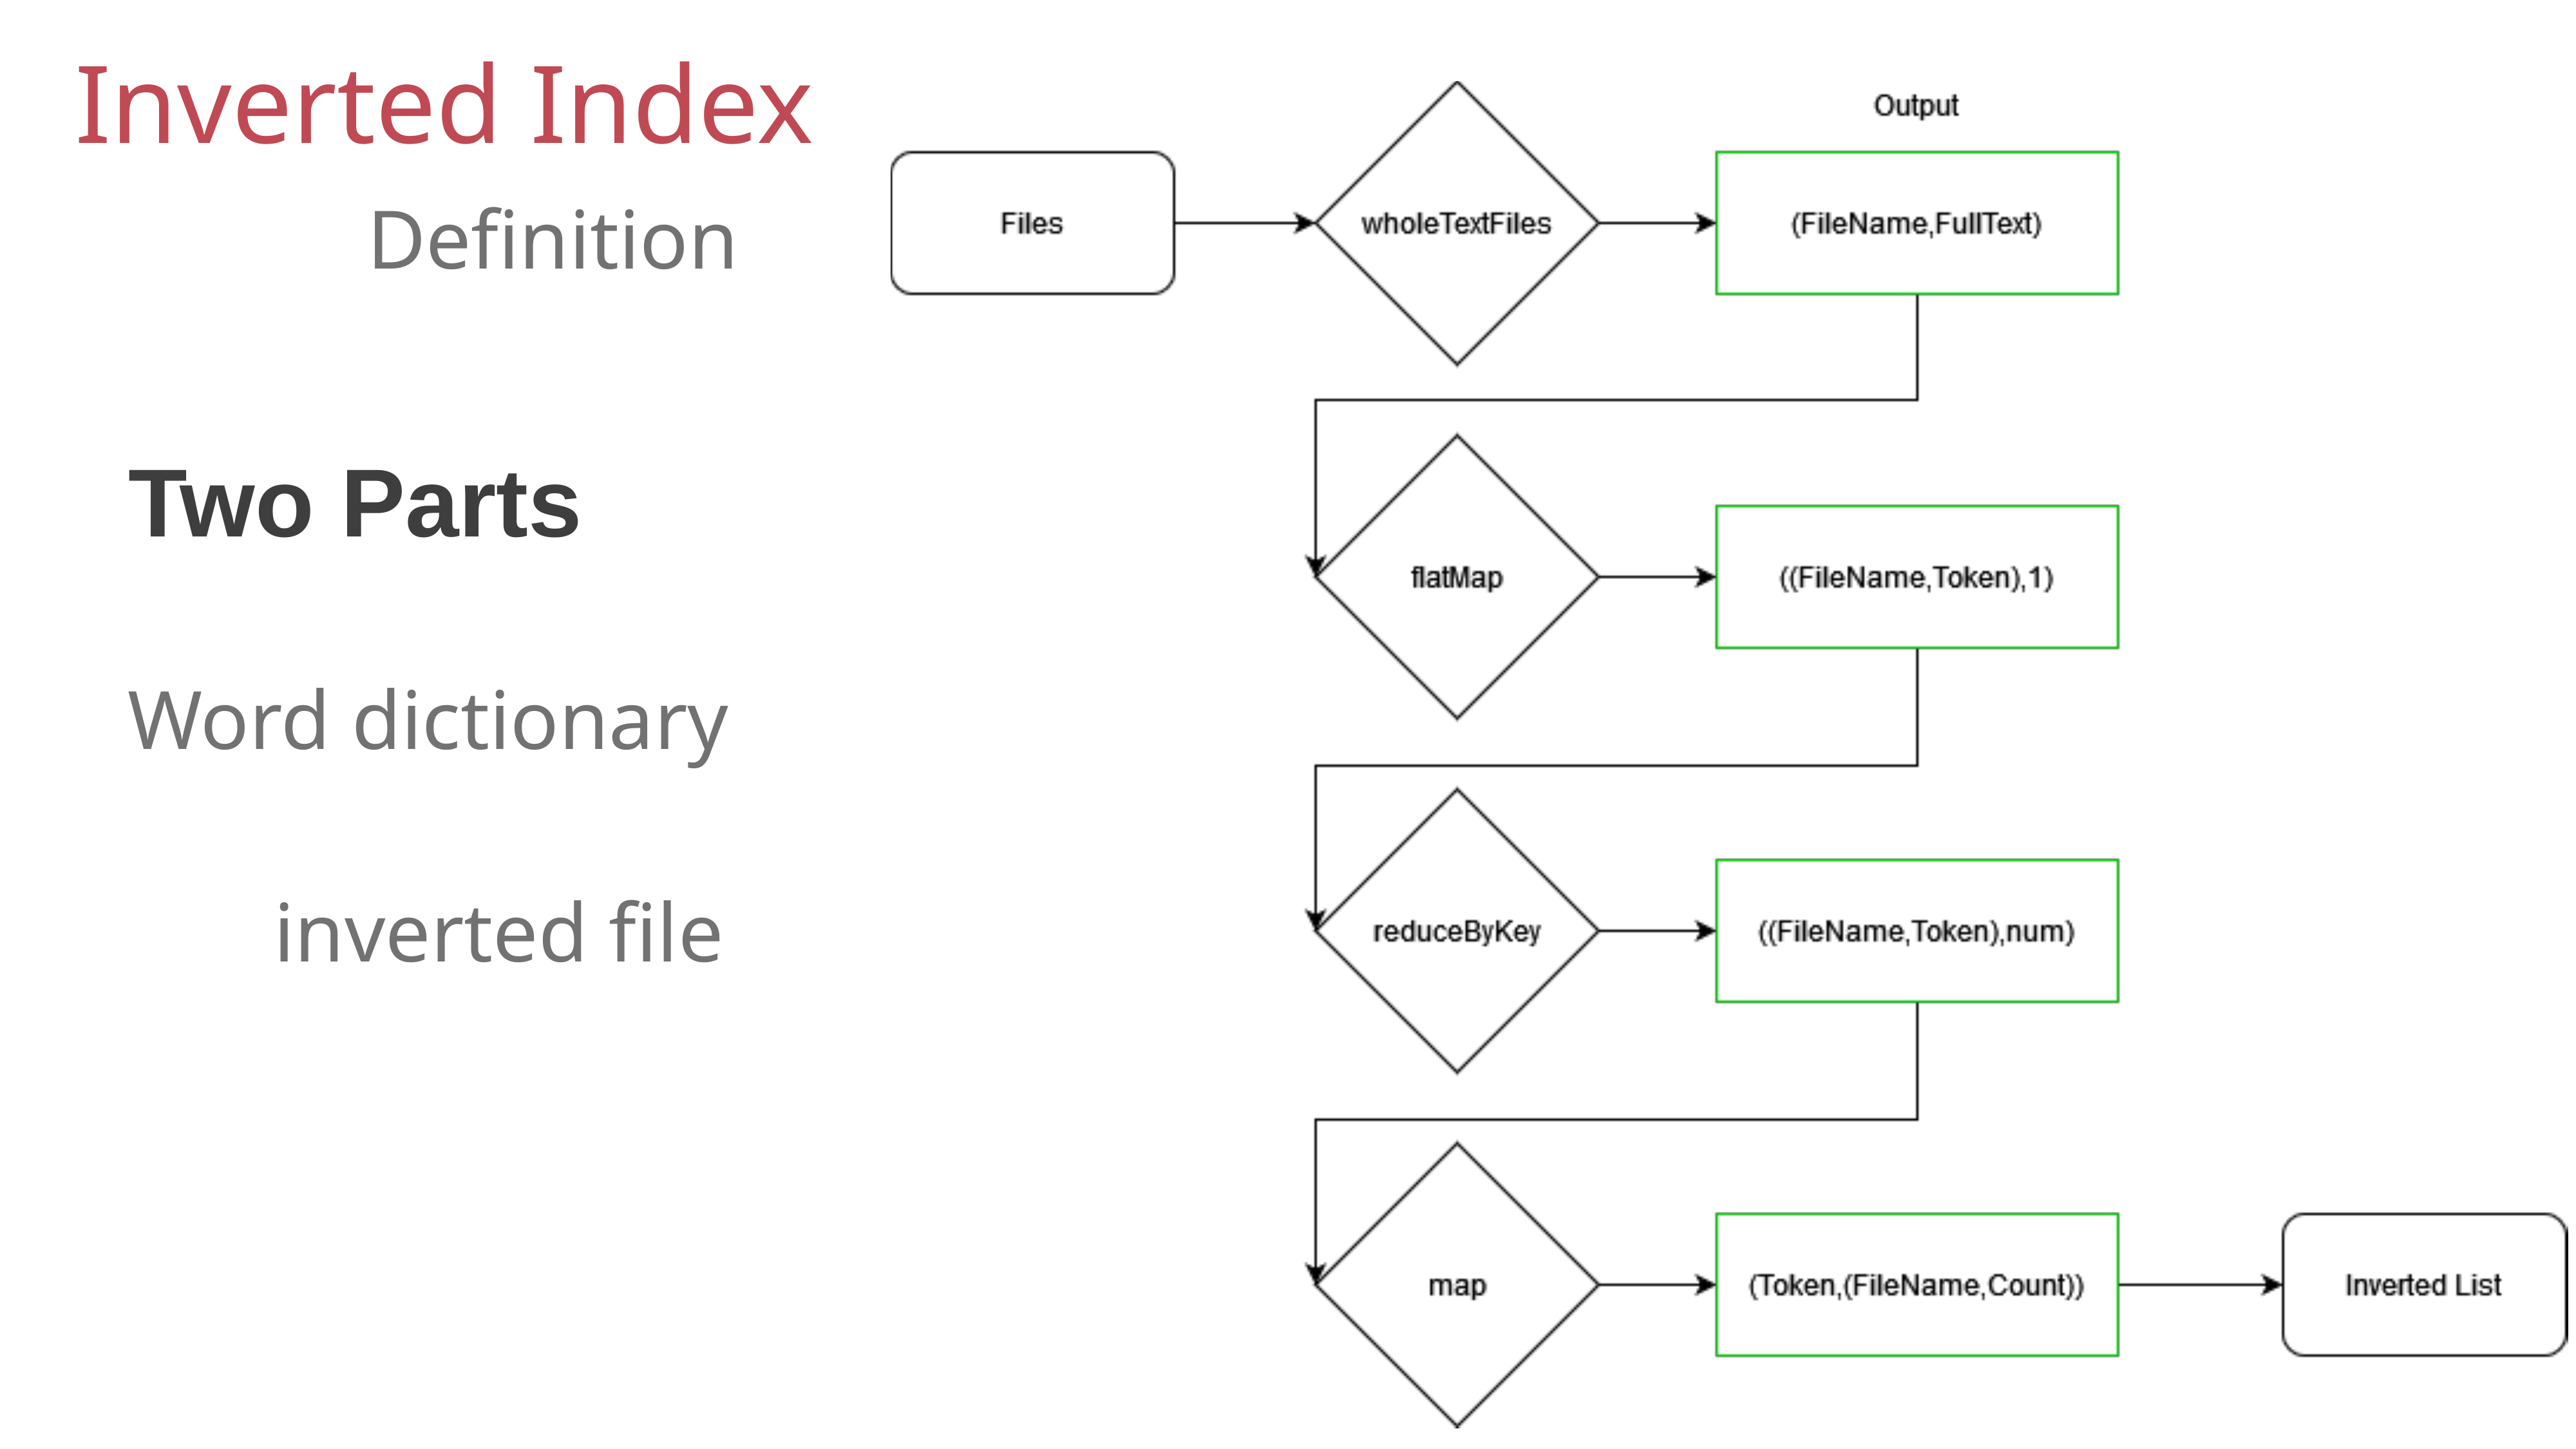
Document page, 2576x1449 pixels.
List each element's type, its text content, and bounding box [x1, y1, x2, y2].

text_box Word dictionary inverted file [118, 654, 886, 983]
picture [891, 80, 2568, 1428]
text_box Definition [357, 174, 886, 290]
text_box Two Parts [118, 406, 597, 654]
text_box Inverted Index [65, 17, 1421, 169]
